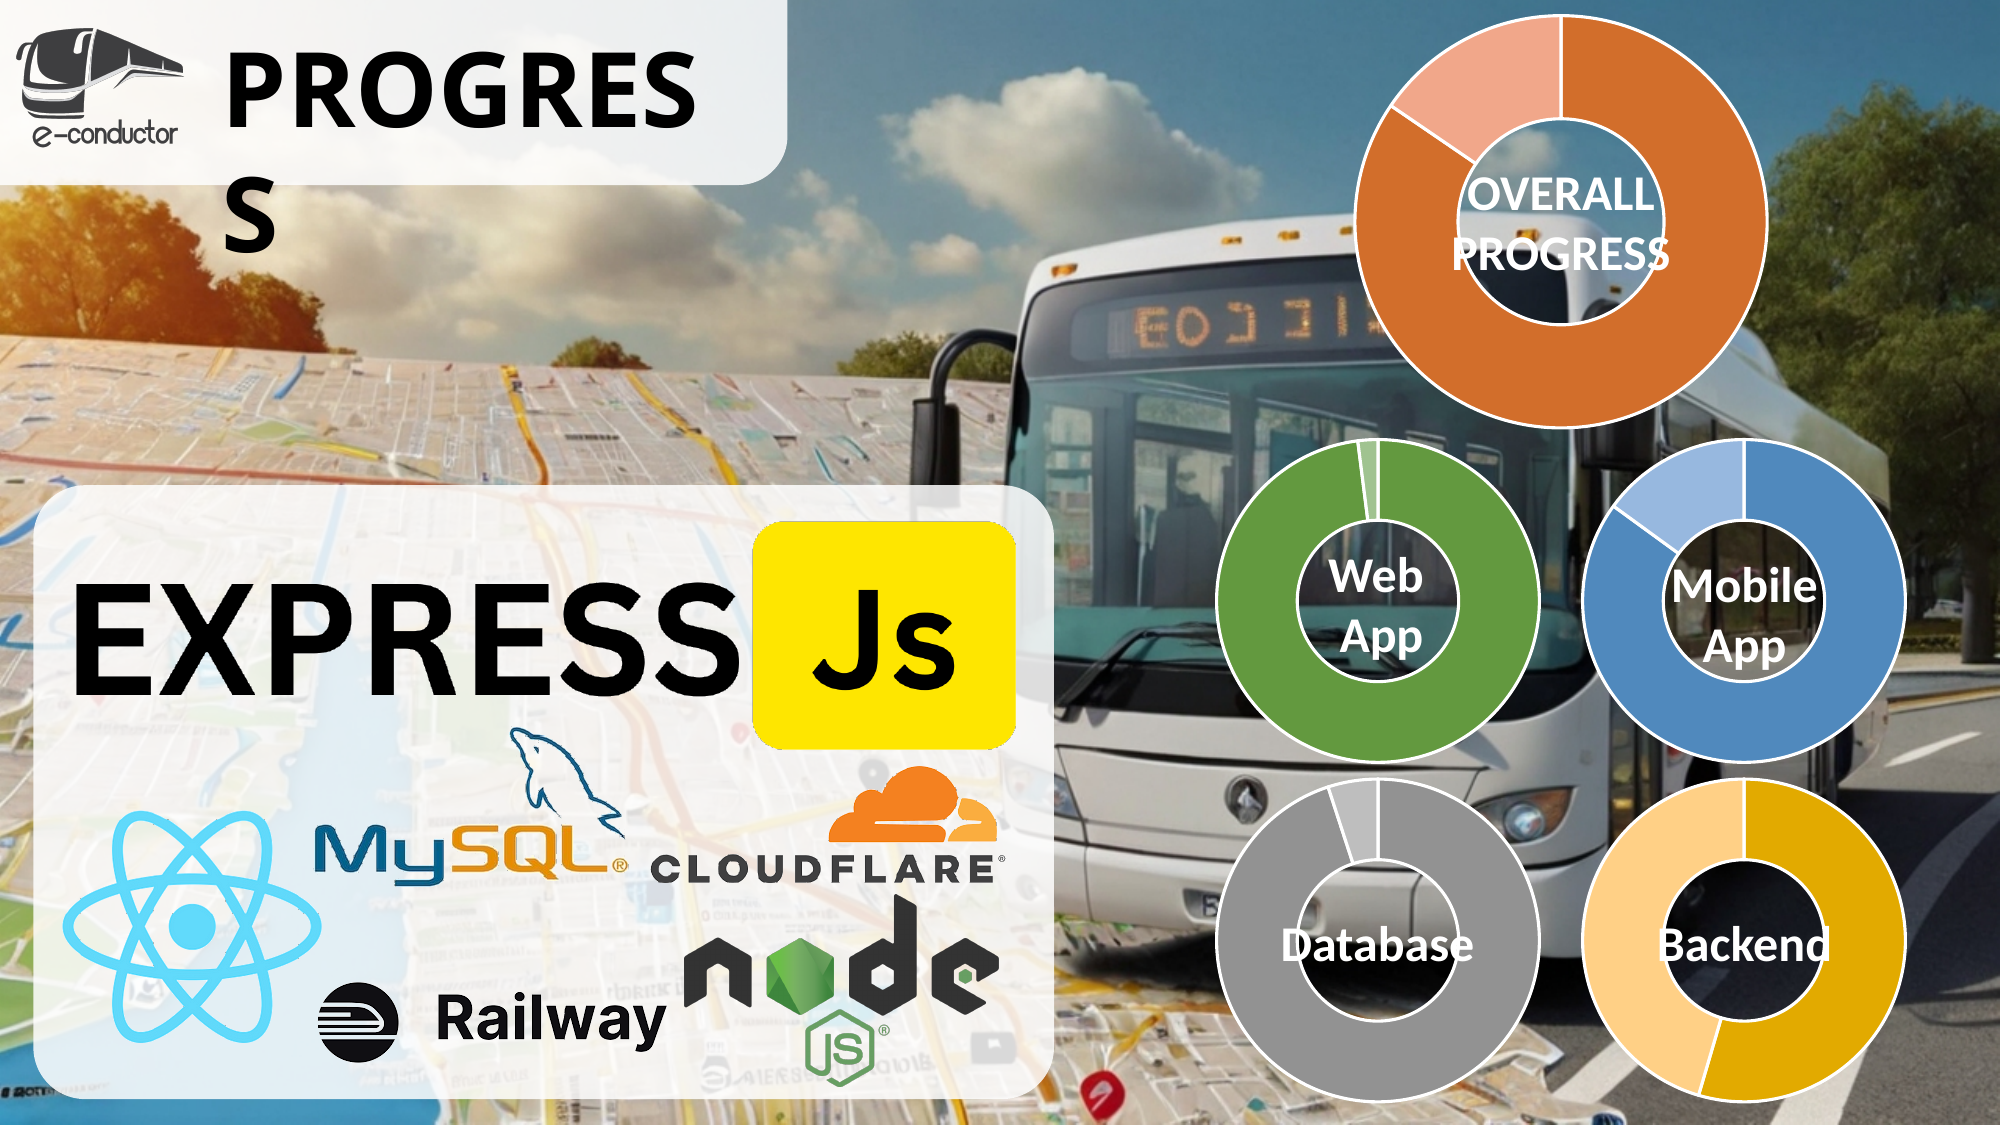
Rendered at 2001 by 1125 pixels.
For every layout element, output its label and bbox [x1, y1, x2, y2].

text_box [20, 479, 1069, 1100]
text_box [1285, 7, 1838, 432]
text_box [0, 0, 788, 185]
text_box [1532, 432, 1956, 770]
text_box [1166, 772, 1590, 1109]
picture [0, 0, 2000, 1125]
text_box [1166, 432, 1532, 770]
text_box [1590, 772, 1956, 1109]
